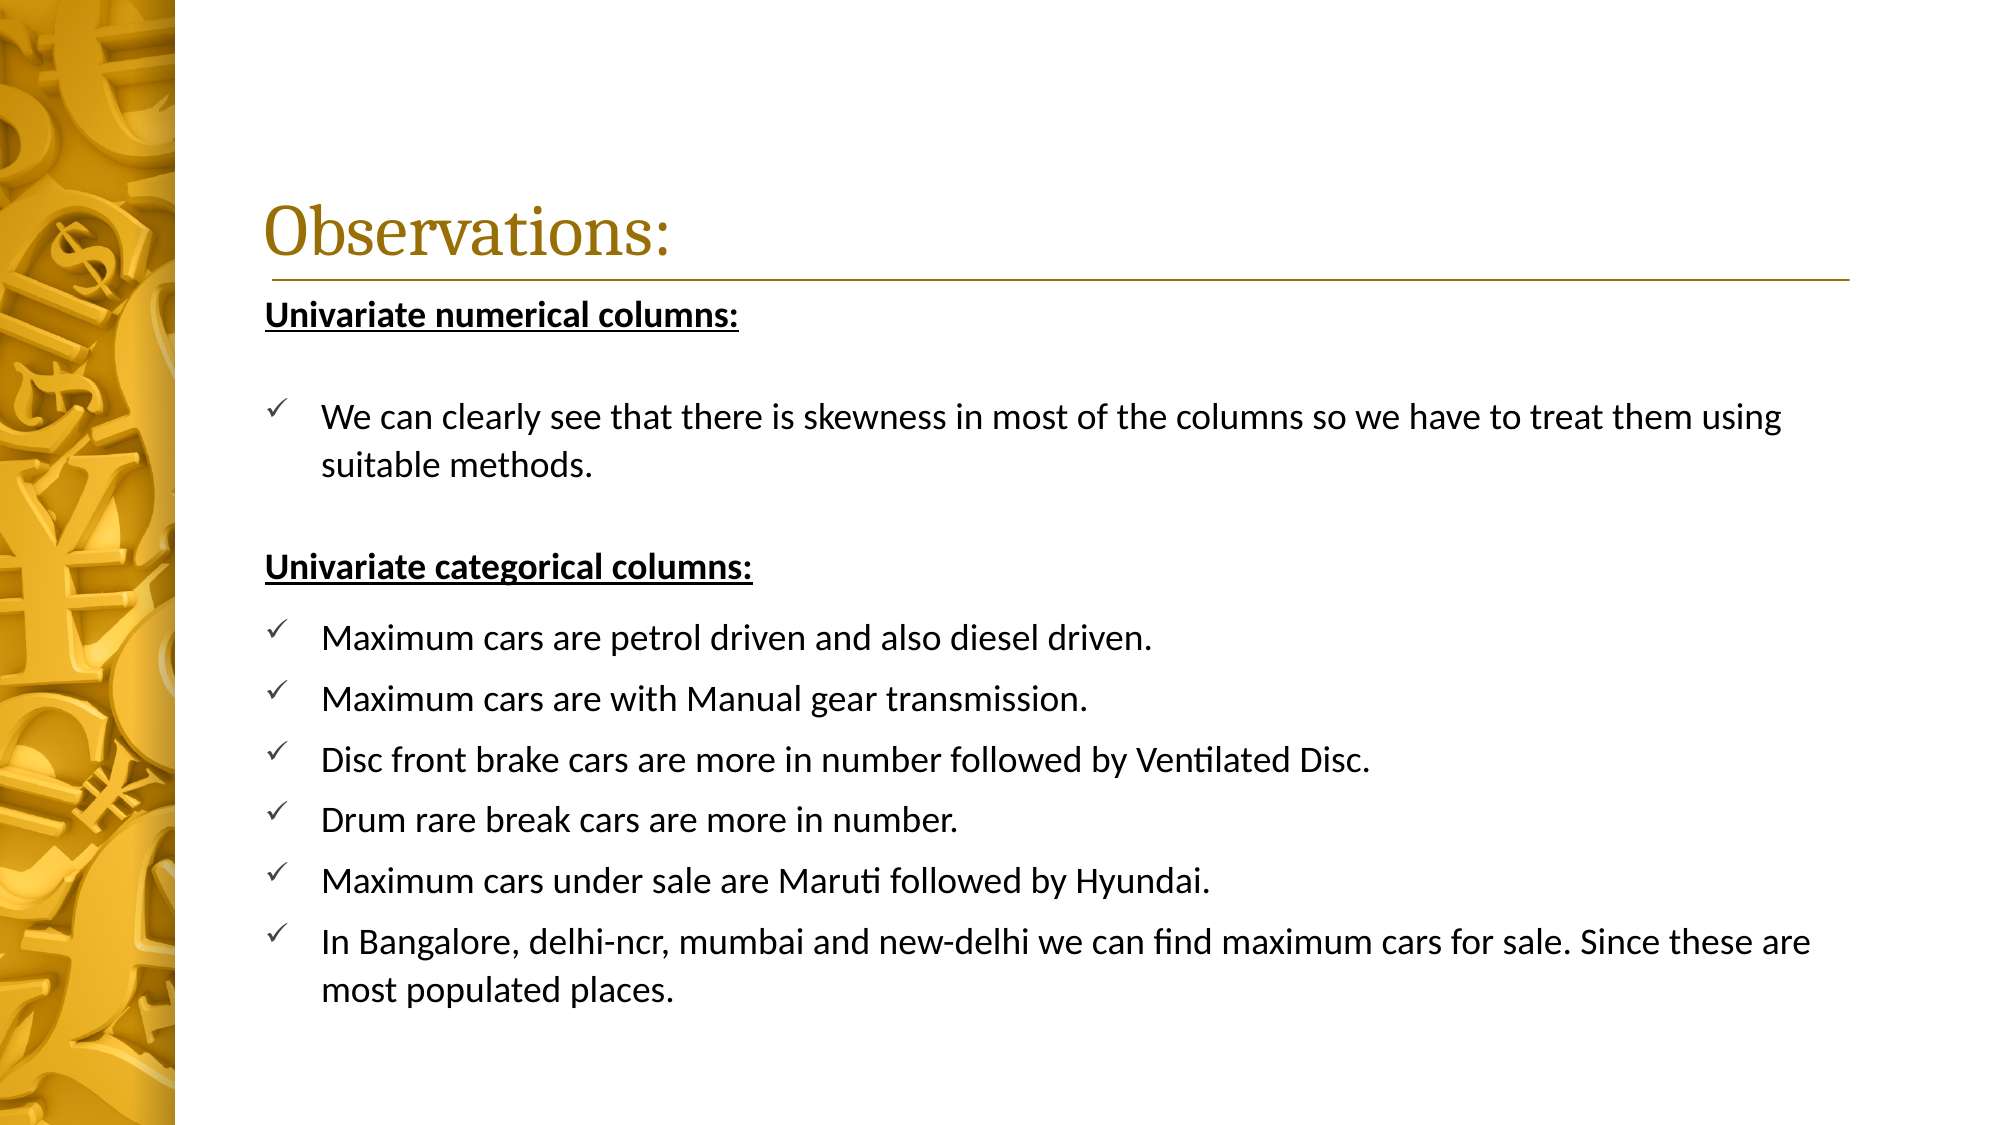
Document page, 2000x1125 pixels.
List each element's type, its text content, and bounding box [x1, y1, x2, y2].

title Observations: [249, 184, 1863, 278]
picture [0, 0, 175, 1125]
list Univariate numerical columns: We can clearly see that there is skewness in most of the columns so we have to treat them using suitable methods. Univariate categorical columns: Maximum cars are petrol driven and also diesel driven. Maximum cars are with Manual gear transmission. Disc front brake cars are more in number followed by Ventilated Disc. Drum rare break cars are more in number. Maximum cars under sale are Maruti followed by Hyundai. In Bangalore, delhi-ncr, mumbai and new-delhi we can find maximum cars for sale. Since these are most populated places. [249, 278, 1863, 1094]
